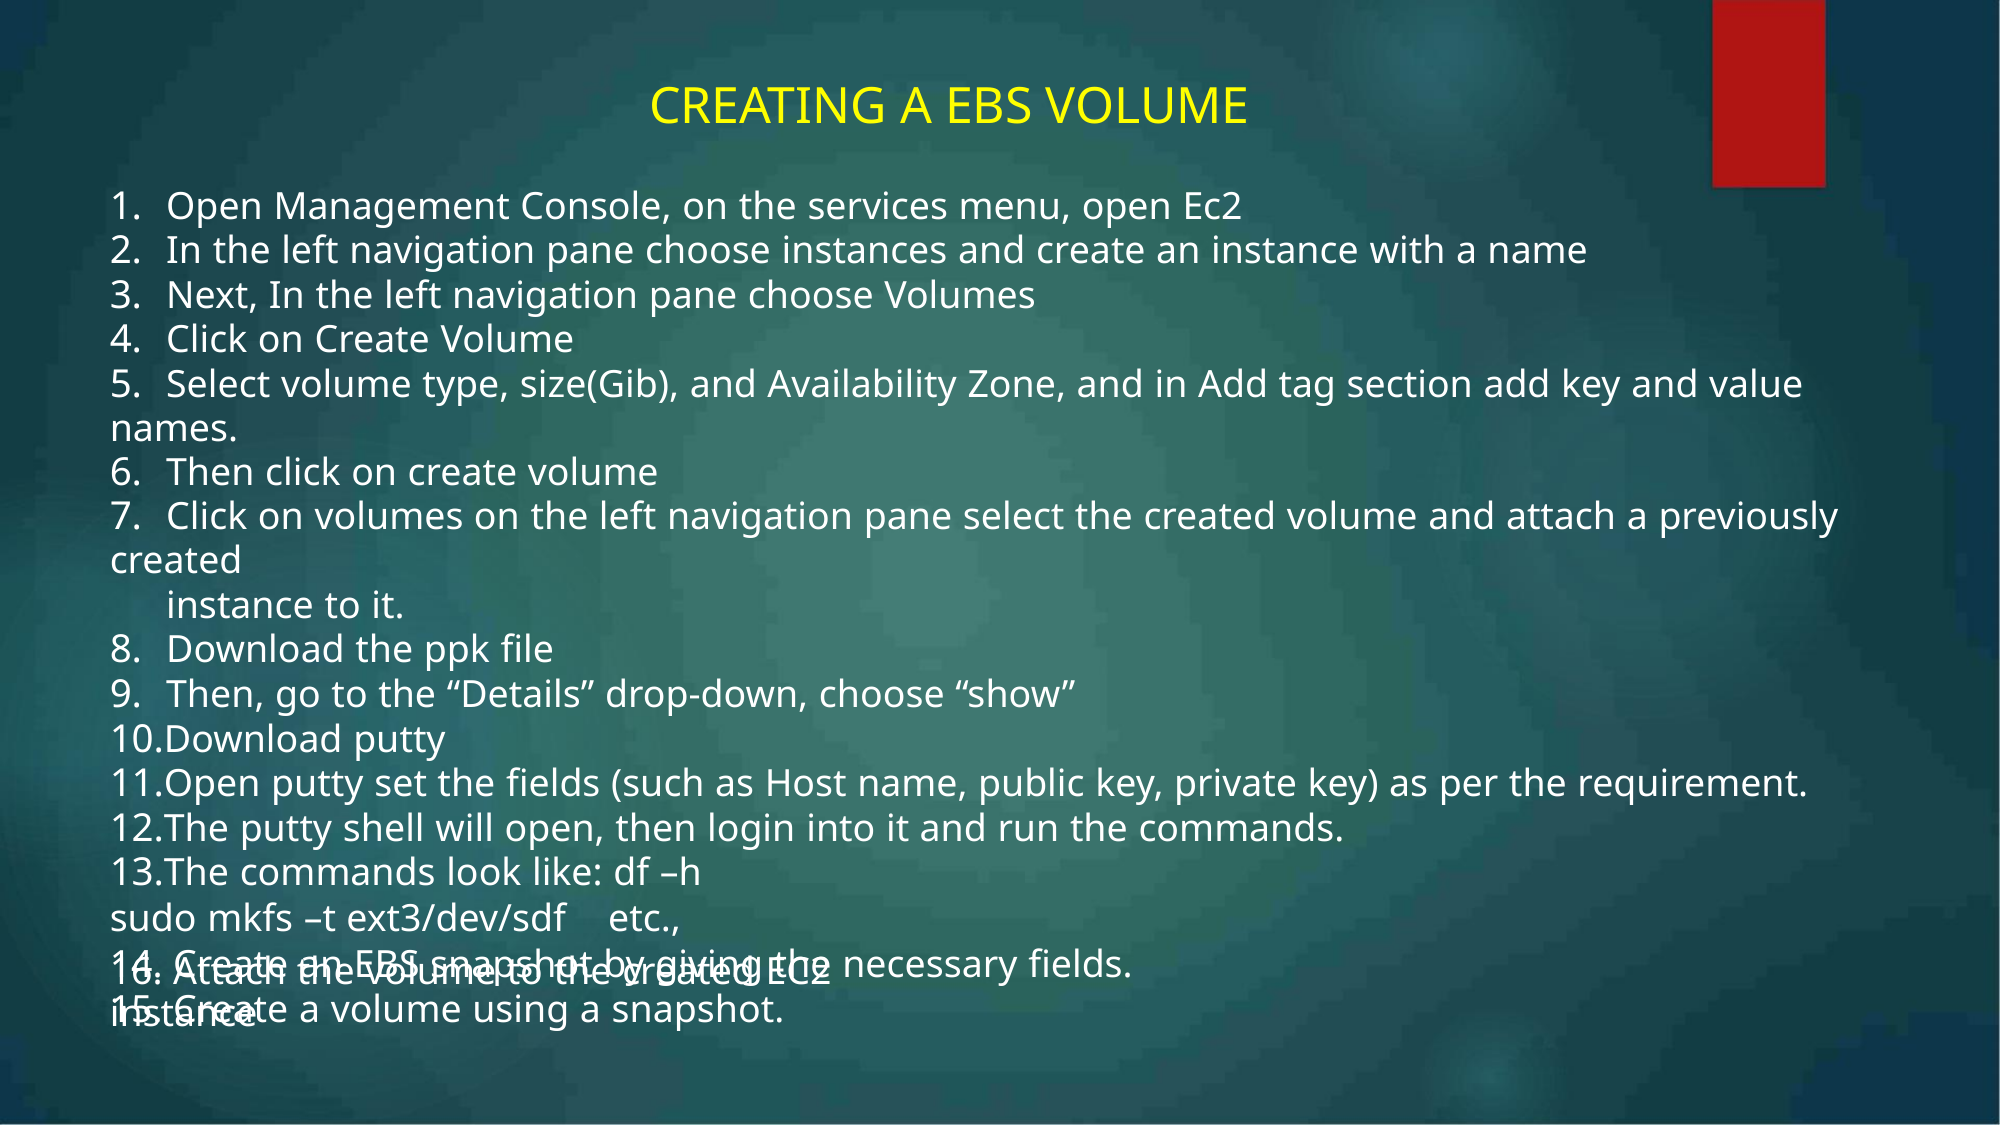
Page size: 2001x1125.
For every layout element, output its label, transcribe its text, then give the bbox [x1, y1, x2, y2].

text_box [0, 0, 2000, 1125]
text_box 16. Attach the volume to the created EC2 instance [109, 950, 970, 1035]
text_box CREATING A EBS VOLUME [649, 74, 1356, 134]
text_box 1. Open Management Console, on the services menu, open Ec2 2. In the left navigation pane choose instances and create an instance with a name 3. Next, In the left navigation pane choose Volumes 4. Click on Create Volume 5. Select volume type, size(Gib), and Availability Zone, and in Add tag section add key and value names. 6. Then click on create volume 7. Click on volumes on the left navigation pane select the created volume and attach a previously created instance to it. 8. Download the ppk file 9. Then, go to the “Details” drop-down, choose “show” 10.Download putty 11.Open putty set the fields (such as Host name, public key, private key) as per the requirement. 12.The putty shell will open, then login into it and run the commands. 13.The commands look like: df –h sudo mkfs –t ext3/dev/sdf etc., 14. Create an EBS snapshot by giving the necessary fields. 15. Create a volume using a snapshot. [109, 184, 1893, 1031]
